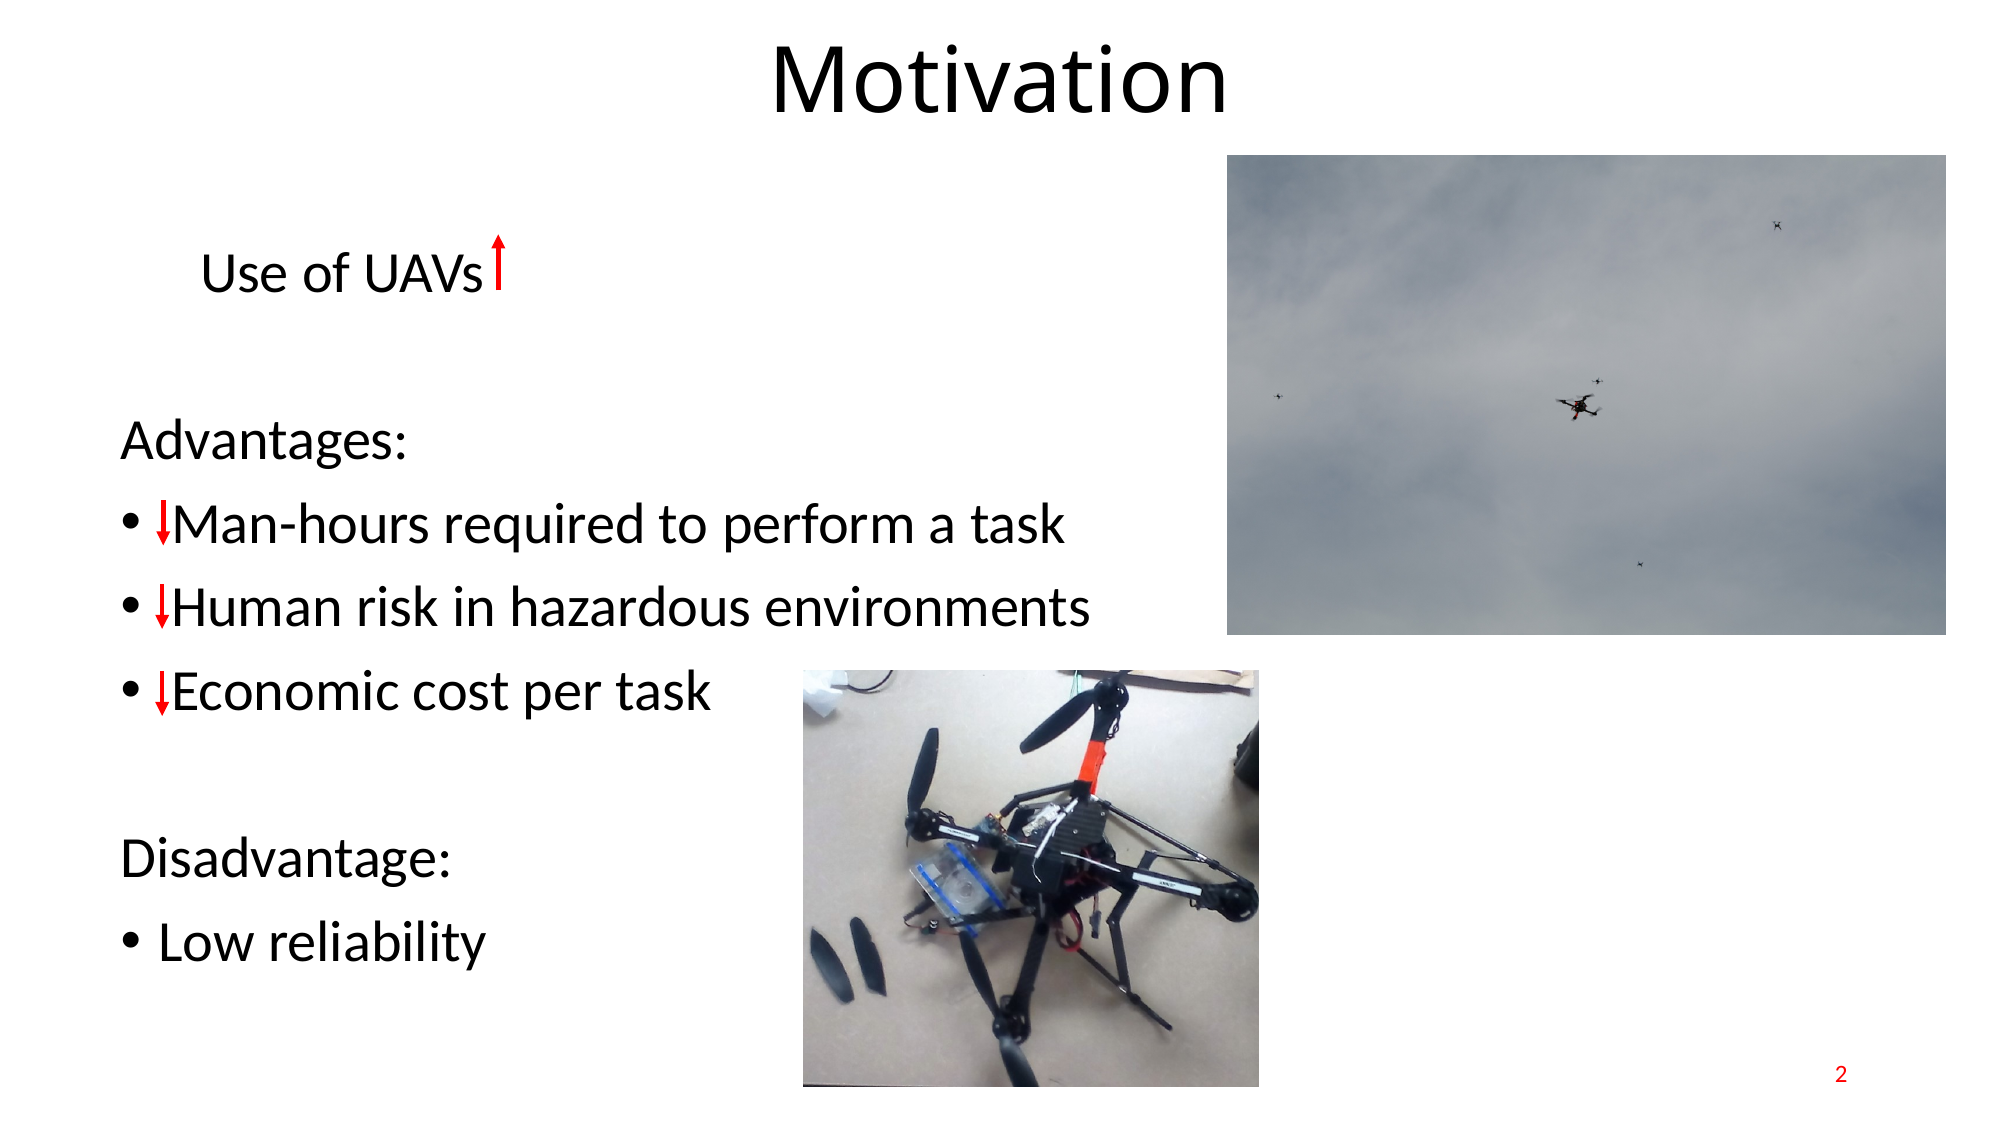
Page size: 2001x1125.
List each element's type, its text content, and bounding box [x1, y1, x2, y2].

picture [1227, 155, 1946, 635]
picture [803, 670, 1259, 1087]
list Use of UAVs Advantages: Man-hours required to perform a task Human risk in hazardous environments Economic cost per task Disadvantage: Low reliability [105, 234, 1113, 1024]
title Motivation [137, 9, 1863, 156]
slide_number 2 [1412, 1042, 1863, 1103]
